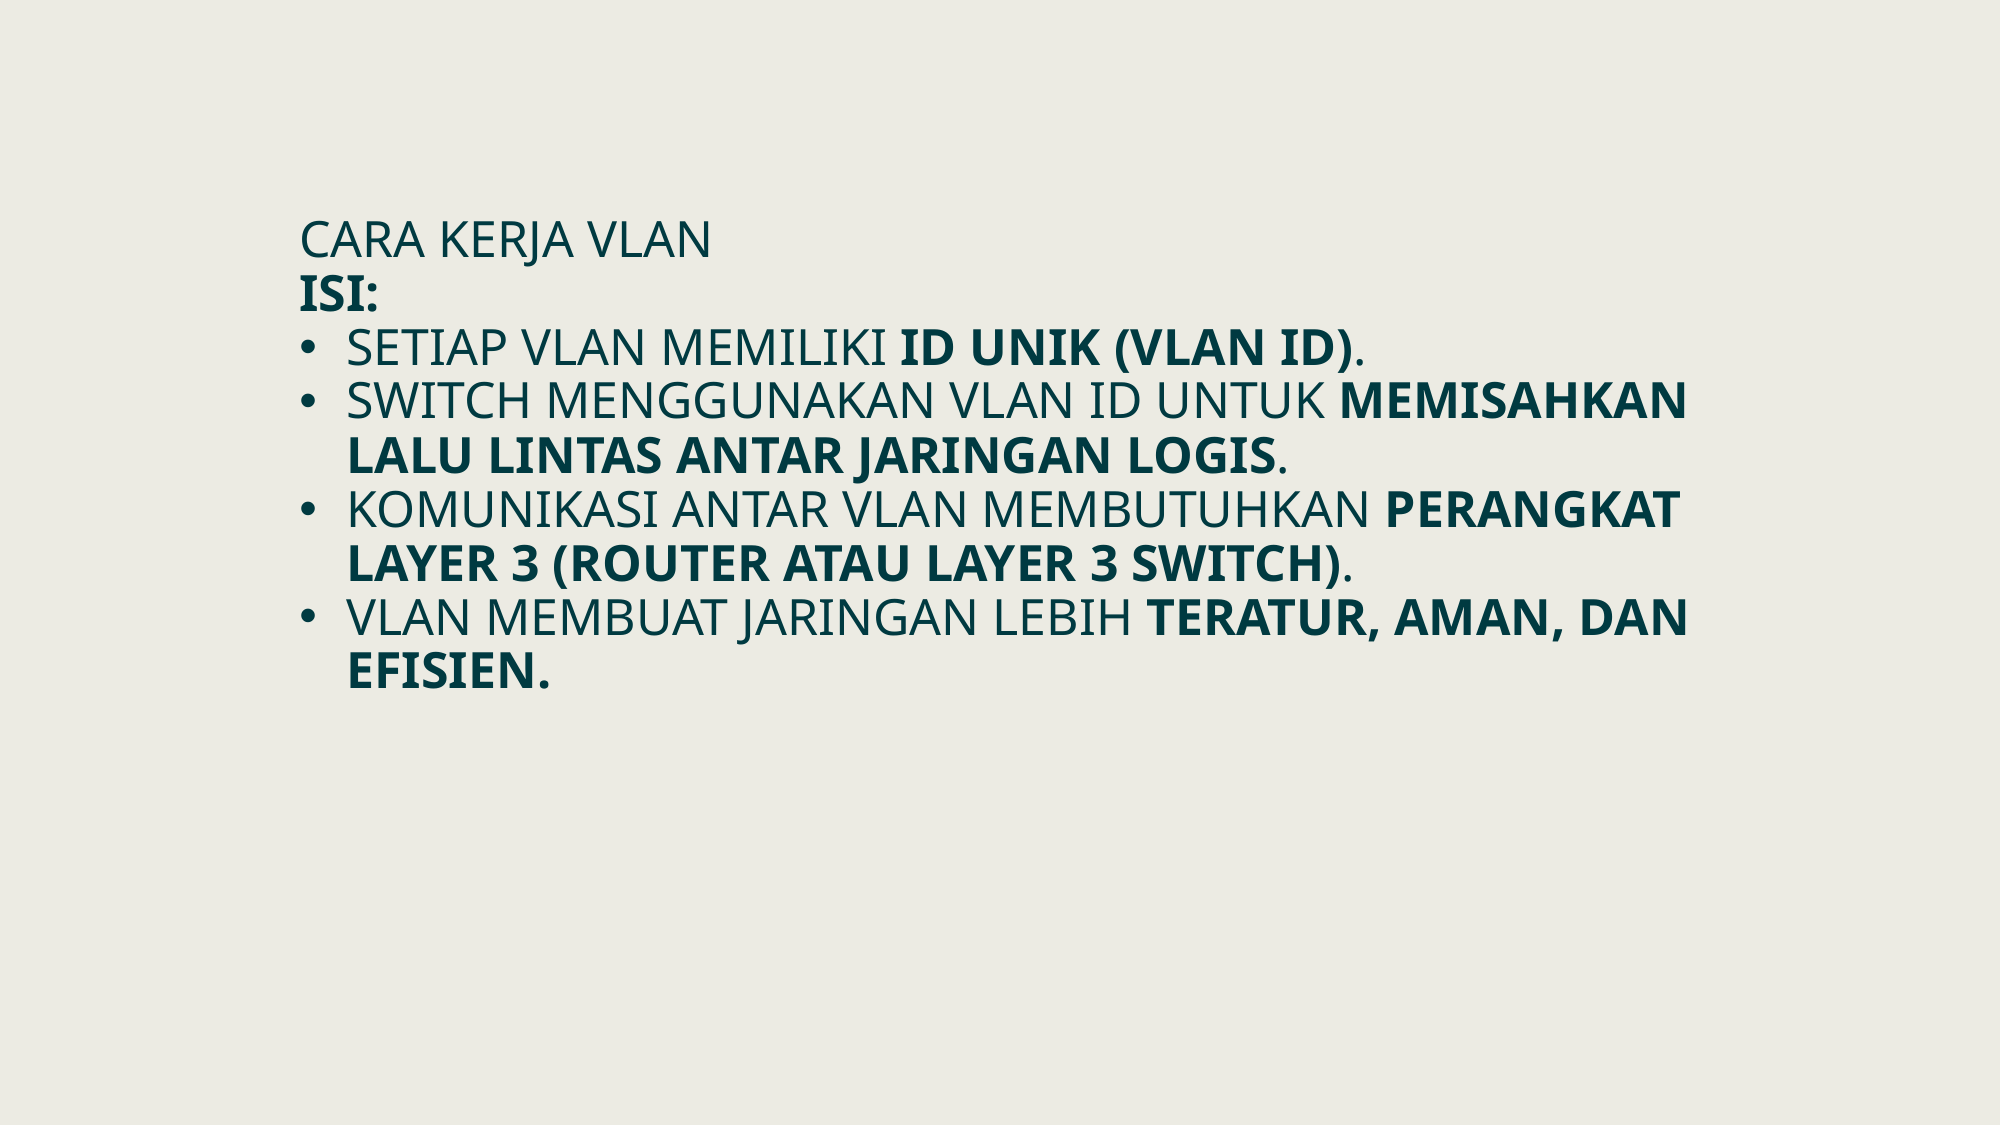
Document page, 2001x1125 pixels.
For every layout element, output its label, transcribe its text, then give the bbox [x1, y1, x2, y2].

title Cara Kerja VLAN Isi: Setiap VLAN memiliki ID unik (VLAN ID). Switch menggunakan VLAN ID untuk memisahkan lalu lintas antar jaringan logis. Komunikasi antar VLAN membutuhkan perangkat Layer 3 (Router atau Layer 3 Switch). VLAN membuat jaringan lebih teratur, aman, dan efisien. [284, 161, 1715, 928]
